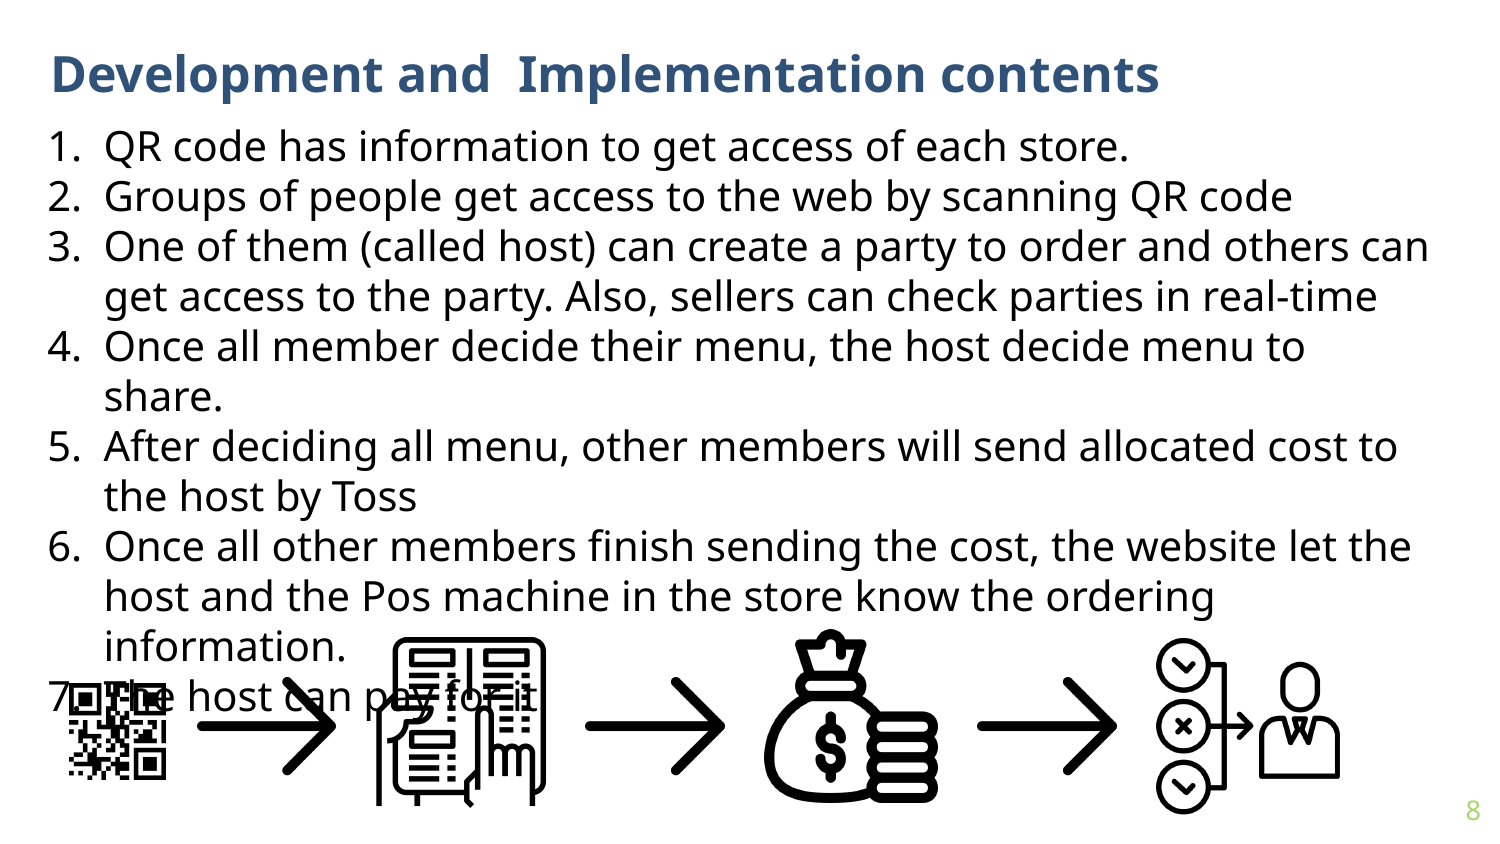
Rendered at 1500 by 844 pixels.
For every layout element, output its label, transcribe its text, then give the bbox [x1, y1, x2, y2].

picture [764, 629, 939, 804]
picture [977, 656, 1117, 796]
picture [1155, 633, 1341, 819]
picture [69, 683, 166, 780]
text_box Development and Implementation contents [50, 35, 1392, 103]
slide_number 8 [1391, 779, 1482, 844]
picture [585, 656, 725, 797]
picture [196, 656, 337, 796]
picture [375, 637, 547, 809]
text_box QR code has information to get access of each store. Groups of people get access to the web by scanning QR code One of them (called host) can create a party to order and others can get access to the party. Also, sellers can check parties in real-time Once all member decide their menu, the host decide menu to share. After deciding all menu, other members will send allocated cost to the host by Toss Once all other members finish sending the cost, the website let the host and the Pos machine in the store know the ordering information. The host can pay for it. [32, 112, 1450, 828]
